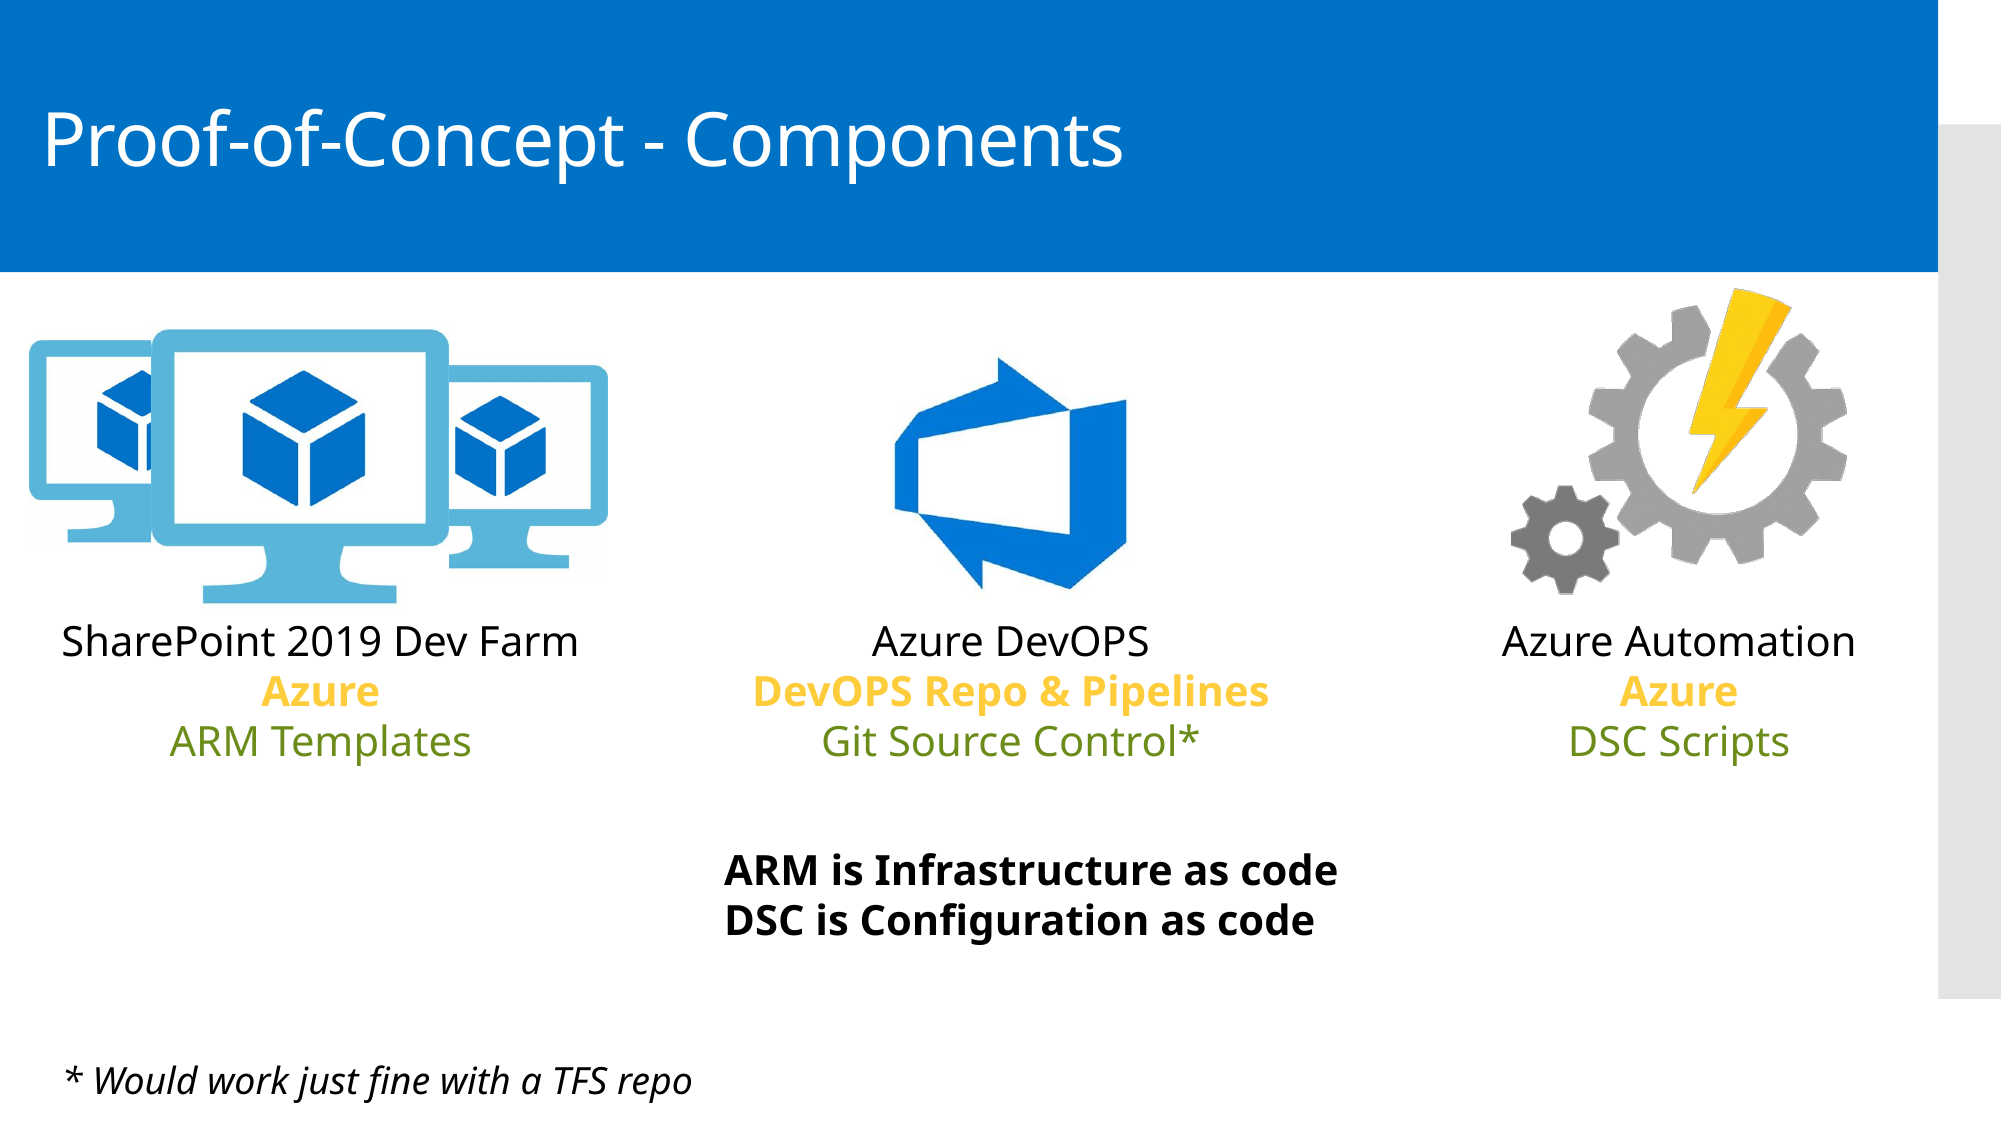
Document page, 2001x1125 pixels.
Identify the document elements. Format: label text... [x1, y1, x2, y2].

text_box * Would work just fine with a TFS repo [61, 1057, 1240, 1103]
picture [841, 298, 1197, 654]
text_box Azure Automation Azure DSC Scripts [1400, 615, 1958, 766]
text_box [29, 316, 608, 616]
text_box Azure DevOPS DevOPS Repo & Pipelines Git Source Control* [732, 615, 1290, 766]
picture [1488, 251, 1870, 633]
text_box SharePoint 2019 Dev Farm Azure ARM Templates [42, 616, 600, 766]
title Proof-of-Concept - Components [26, 26, 1870, 257]
text_box ARM is Infrastructure as code DSC is Configuration as code [724, 843, 2000, 944]
